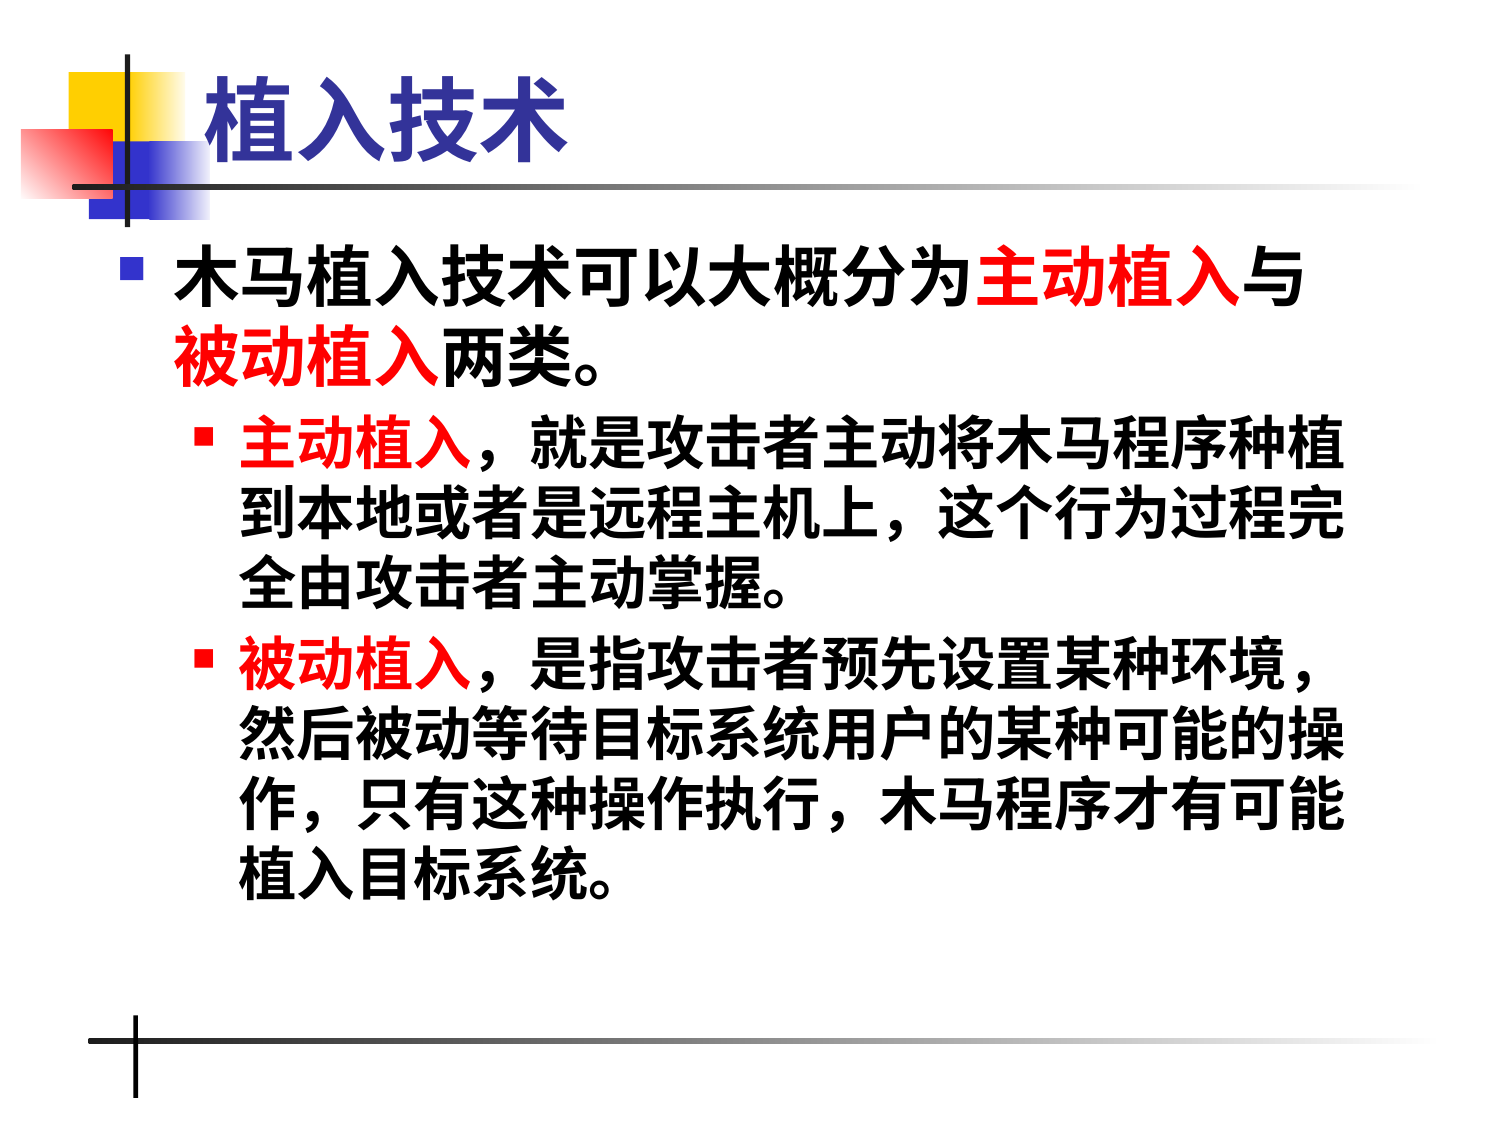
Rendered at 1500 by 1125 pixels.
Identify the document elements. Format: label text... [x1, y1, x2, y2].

list 木马植入技术可以大概分为主动植入与被动植入两类。 主动植入，就是攻击者主动将木马程序种植到本地或者是远程主机上，这个行为过程完全由攻击者主动掌握。 被动植入，是指攻击者预先设置某种环境，然后被动等待目标系统用户的某种可能的操作，只有这种操作执行，木马程序才有可能植入目标系统。 [101, 226, 1378, 991]
title 植入技术 [188, 23, 1468, 181]
